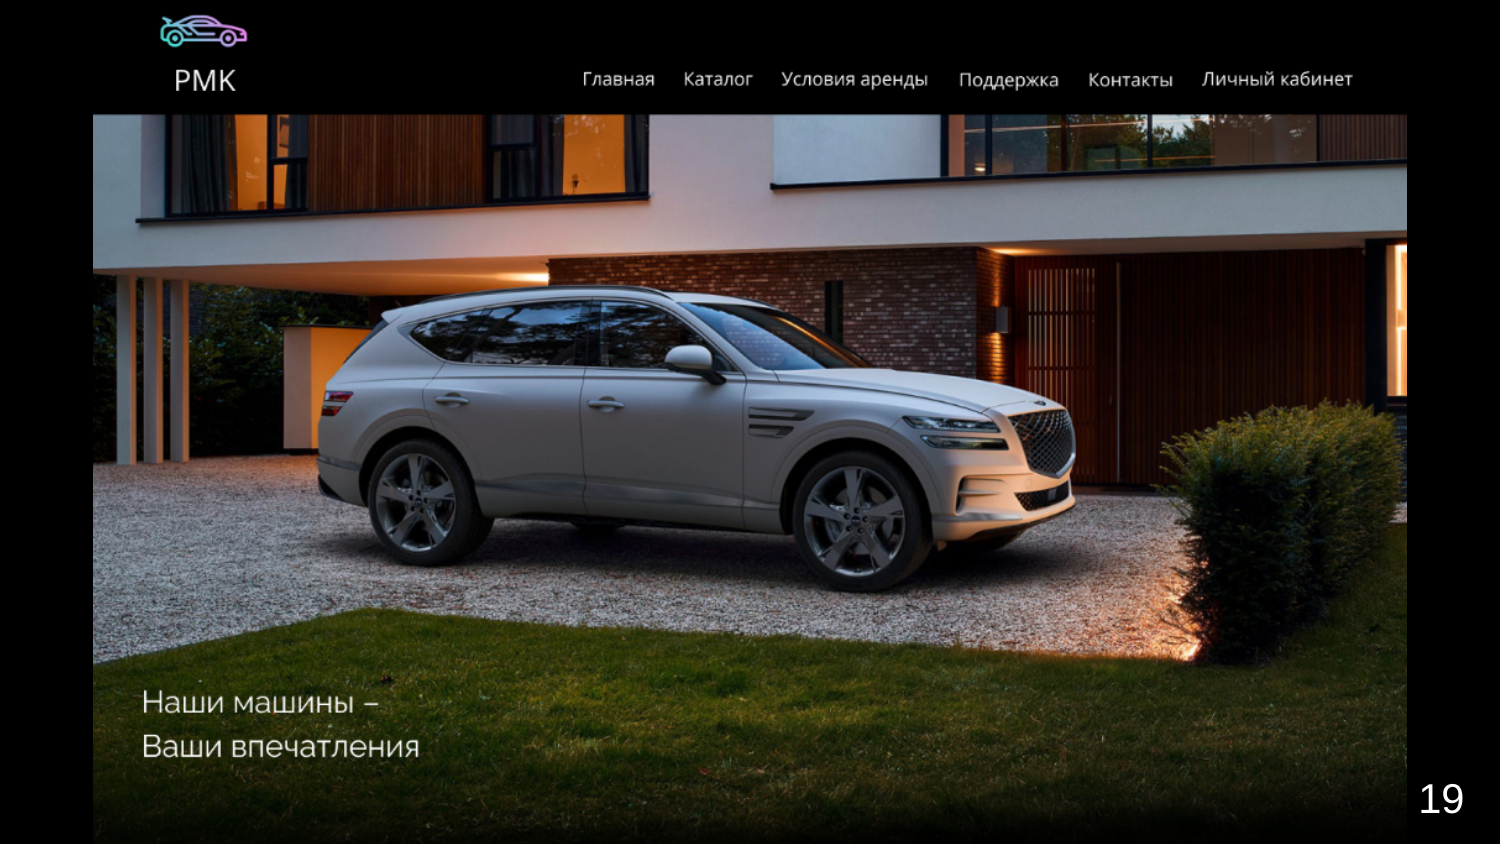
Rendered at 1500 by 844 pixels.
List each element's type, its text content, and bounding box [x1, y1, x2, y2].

picture [92, 0, 1408, 844]
slide_number 19 [1412, 764, 1480, 830]
